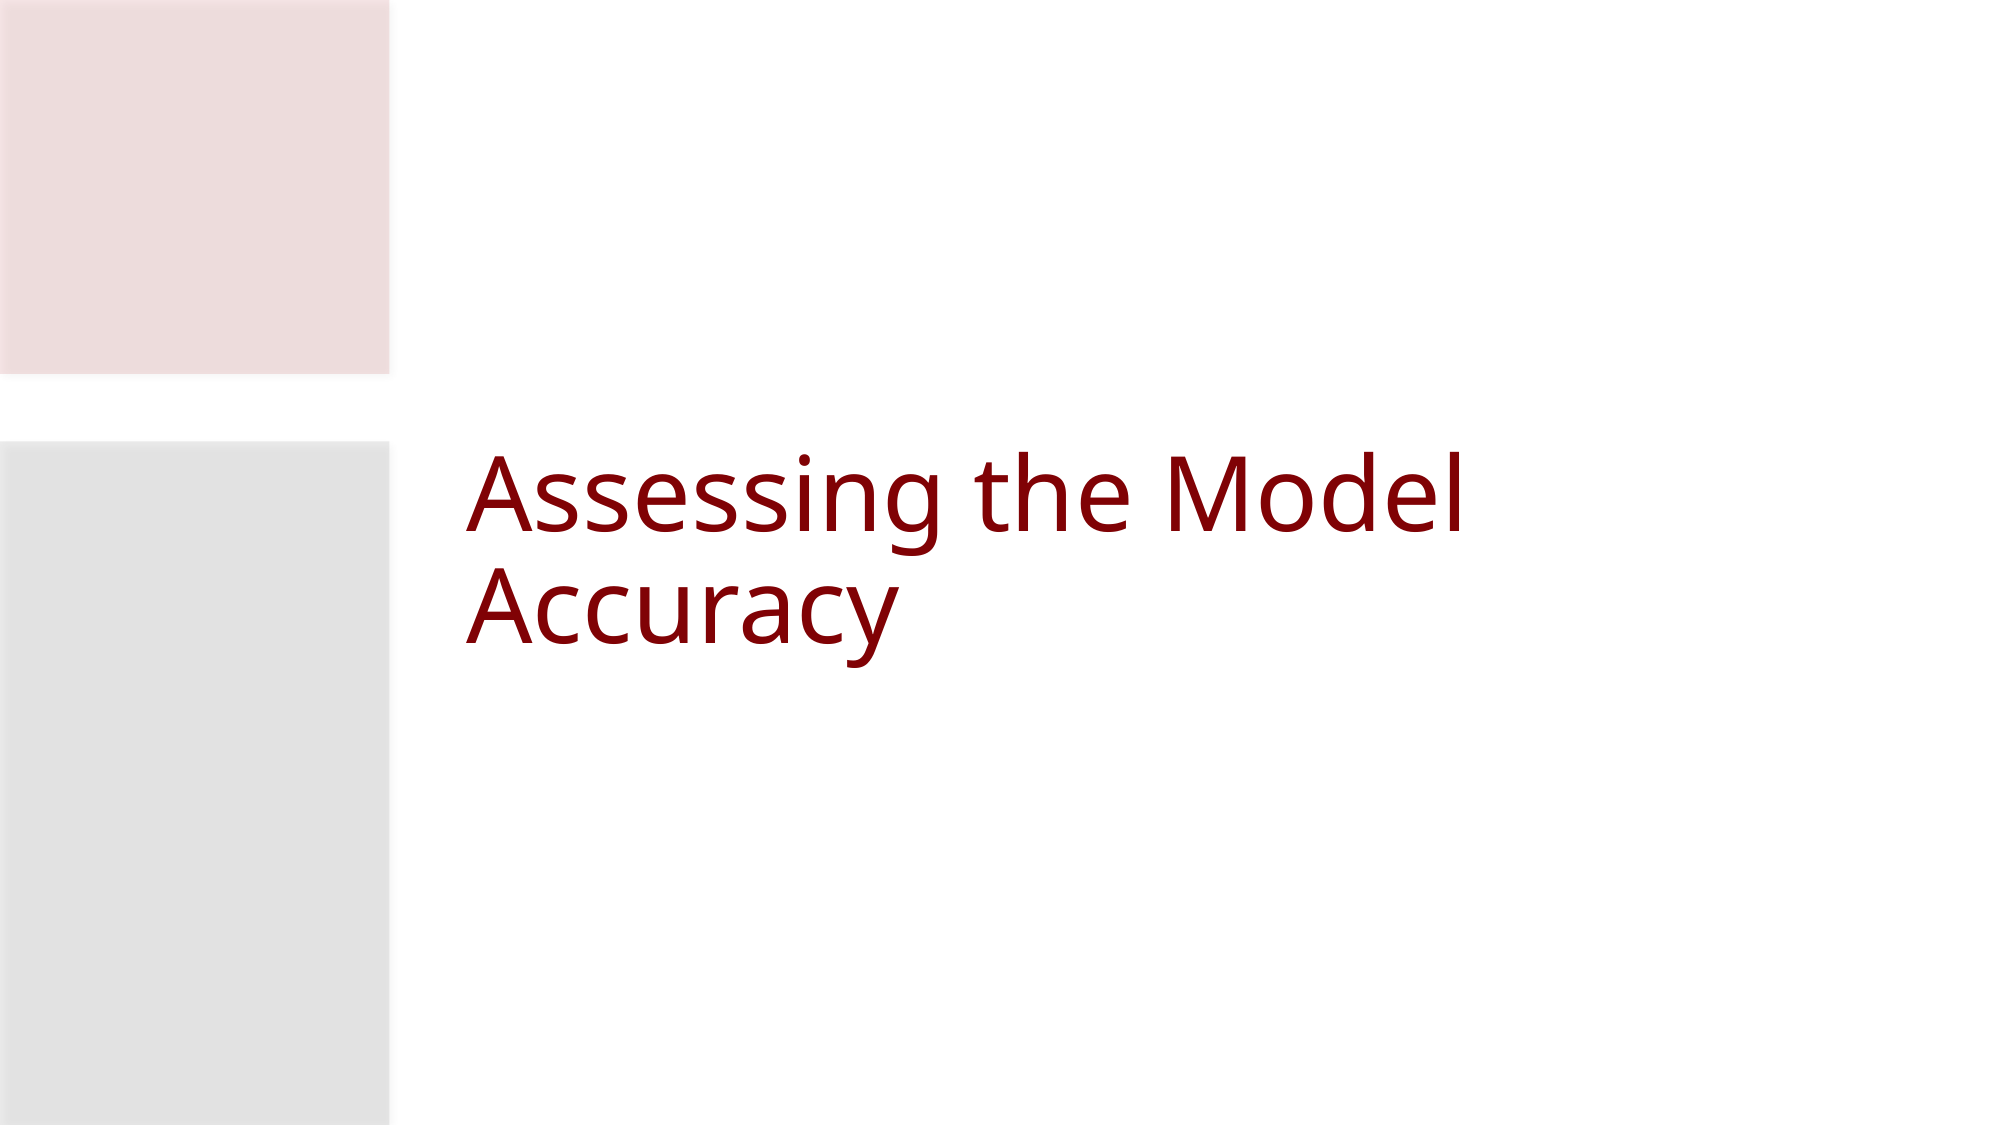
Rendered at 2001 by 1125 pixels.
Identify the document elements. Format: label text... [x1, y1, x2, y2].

title Assessing the Model Accuracy [466, 441, 1918, 1010]
